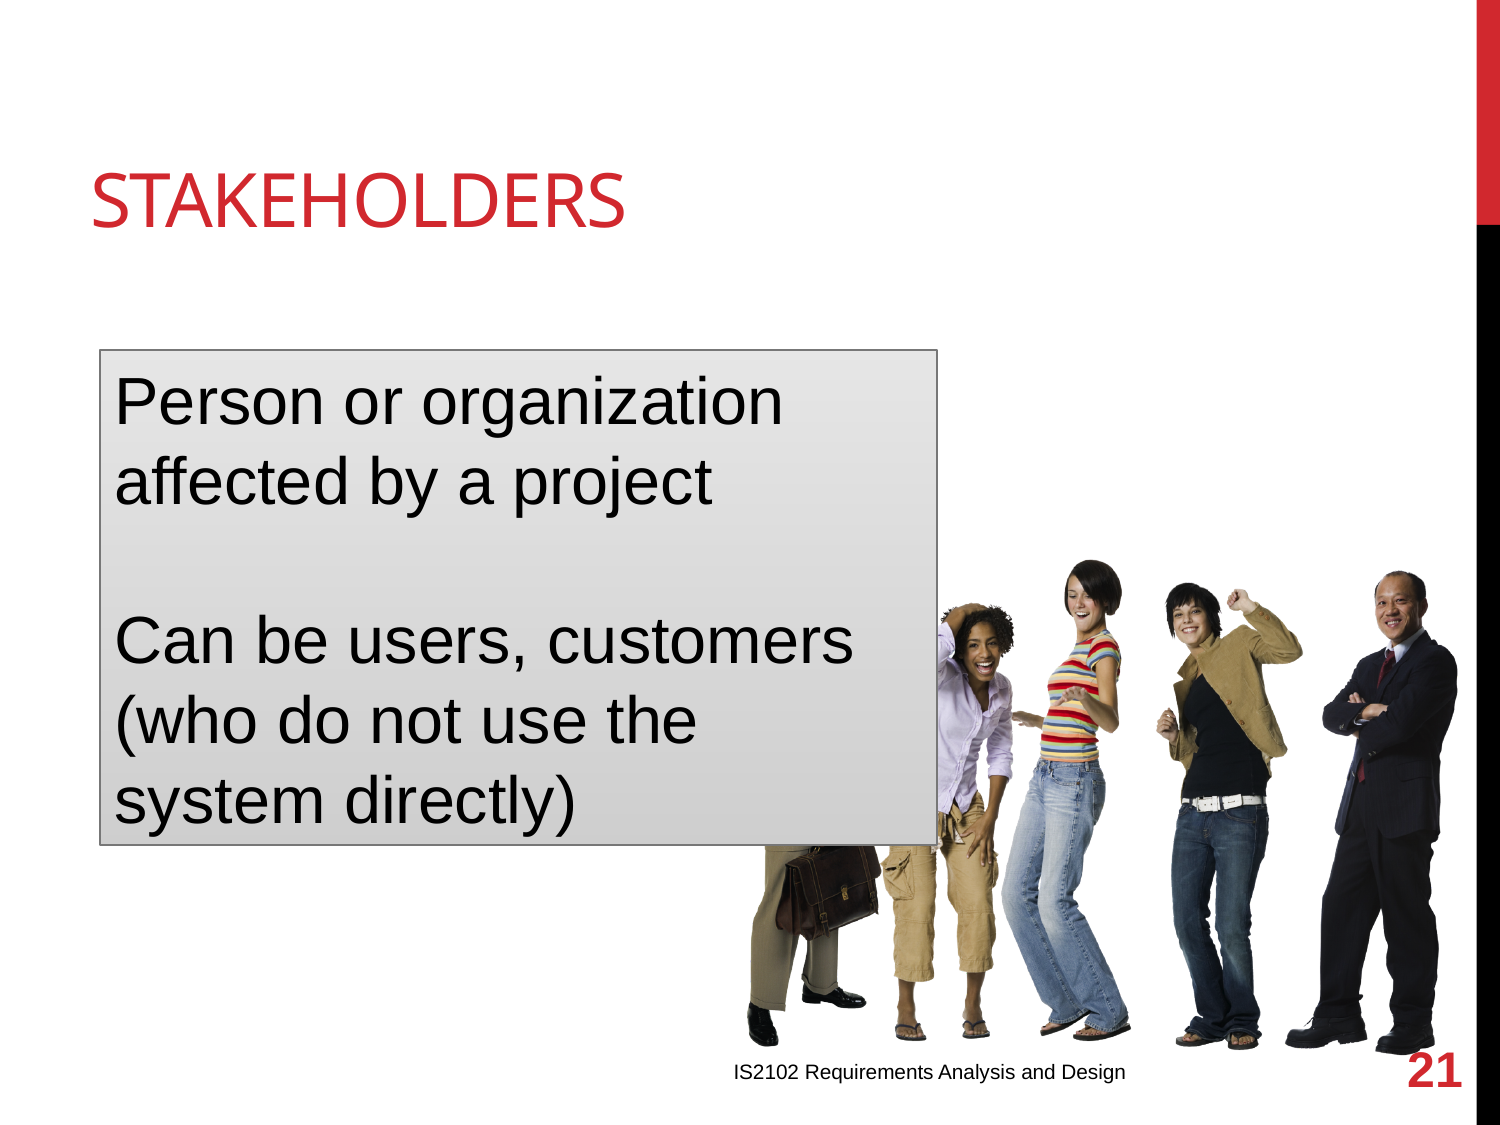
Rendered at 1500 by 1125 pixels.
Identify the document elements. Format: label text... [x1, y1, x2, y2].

picture [736, 549, 1467, 1063]
title Stakeholders [75, 25, 1025, 250]
slide_number 21 [1262, 1037, 1479, 1098]
footer IS2102 Requirements Analysis and Design [718, 1051, 1238, 1112]
text_box Person or organization affected by a project Can be users, customers (who do not use the system directly) [99, 349, 938, 846]
